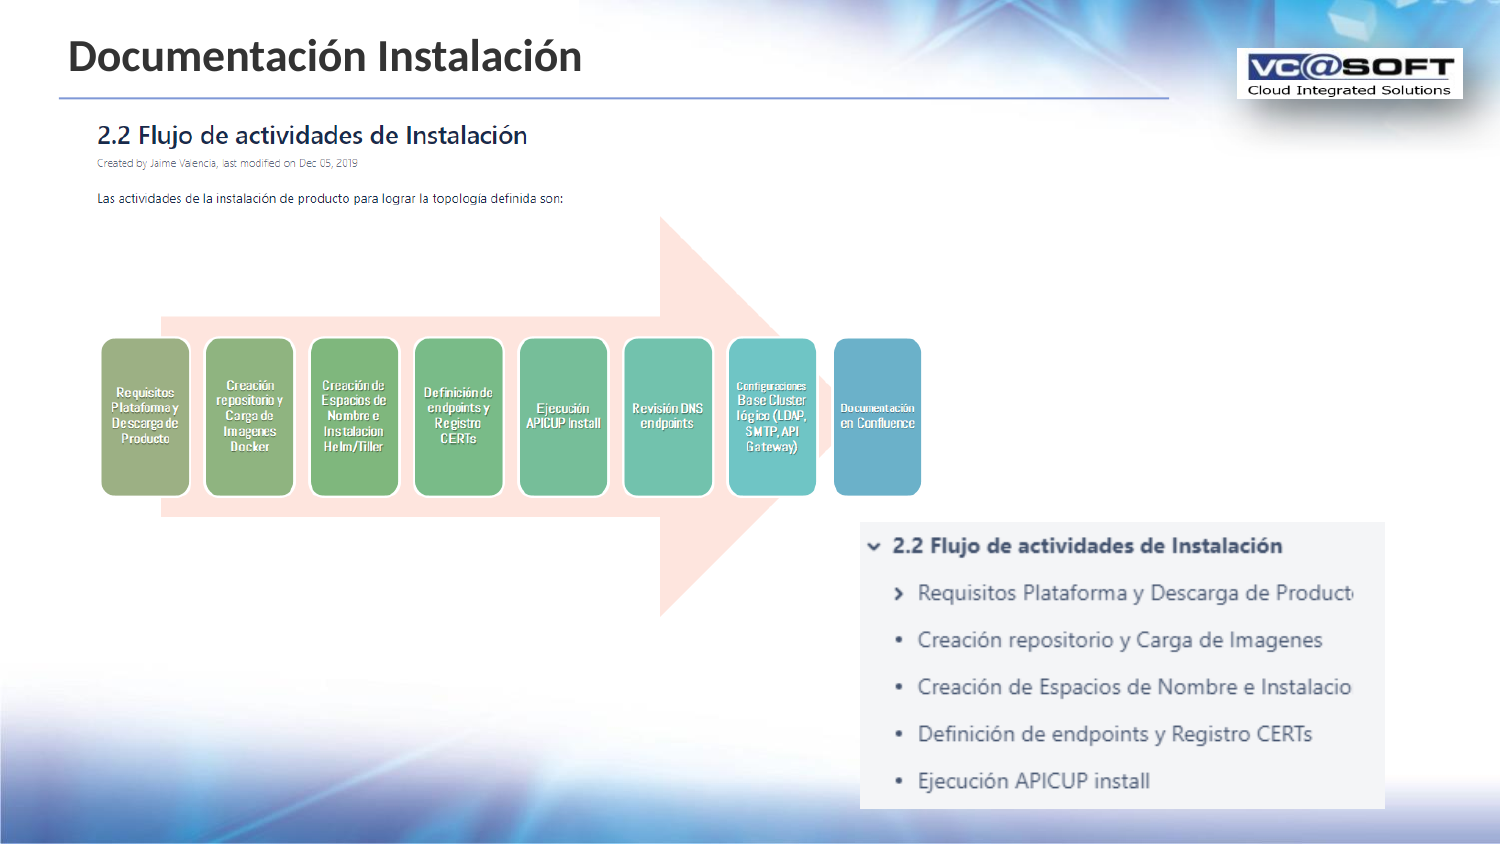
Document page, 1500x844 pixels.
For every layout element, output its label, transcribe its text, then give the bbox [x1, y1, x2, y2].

picture [0, 522, 1500, 844]
picture [579, 0, 1500, 150]
title Documentación Instalación [52, 23, 1190, 83]
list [90, 115, 937, 631]
